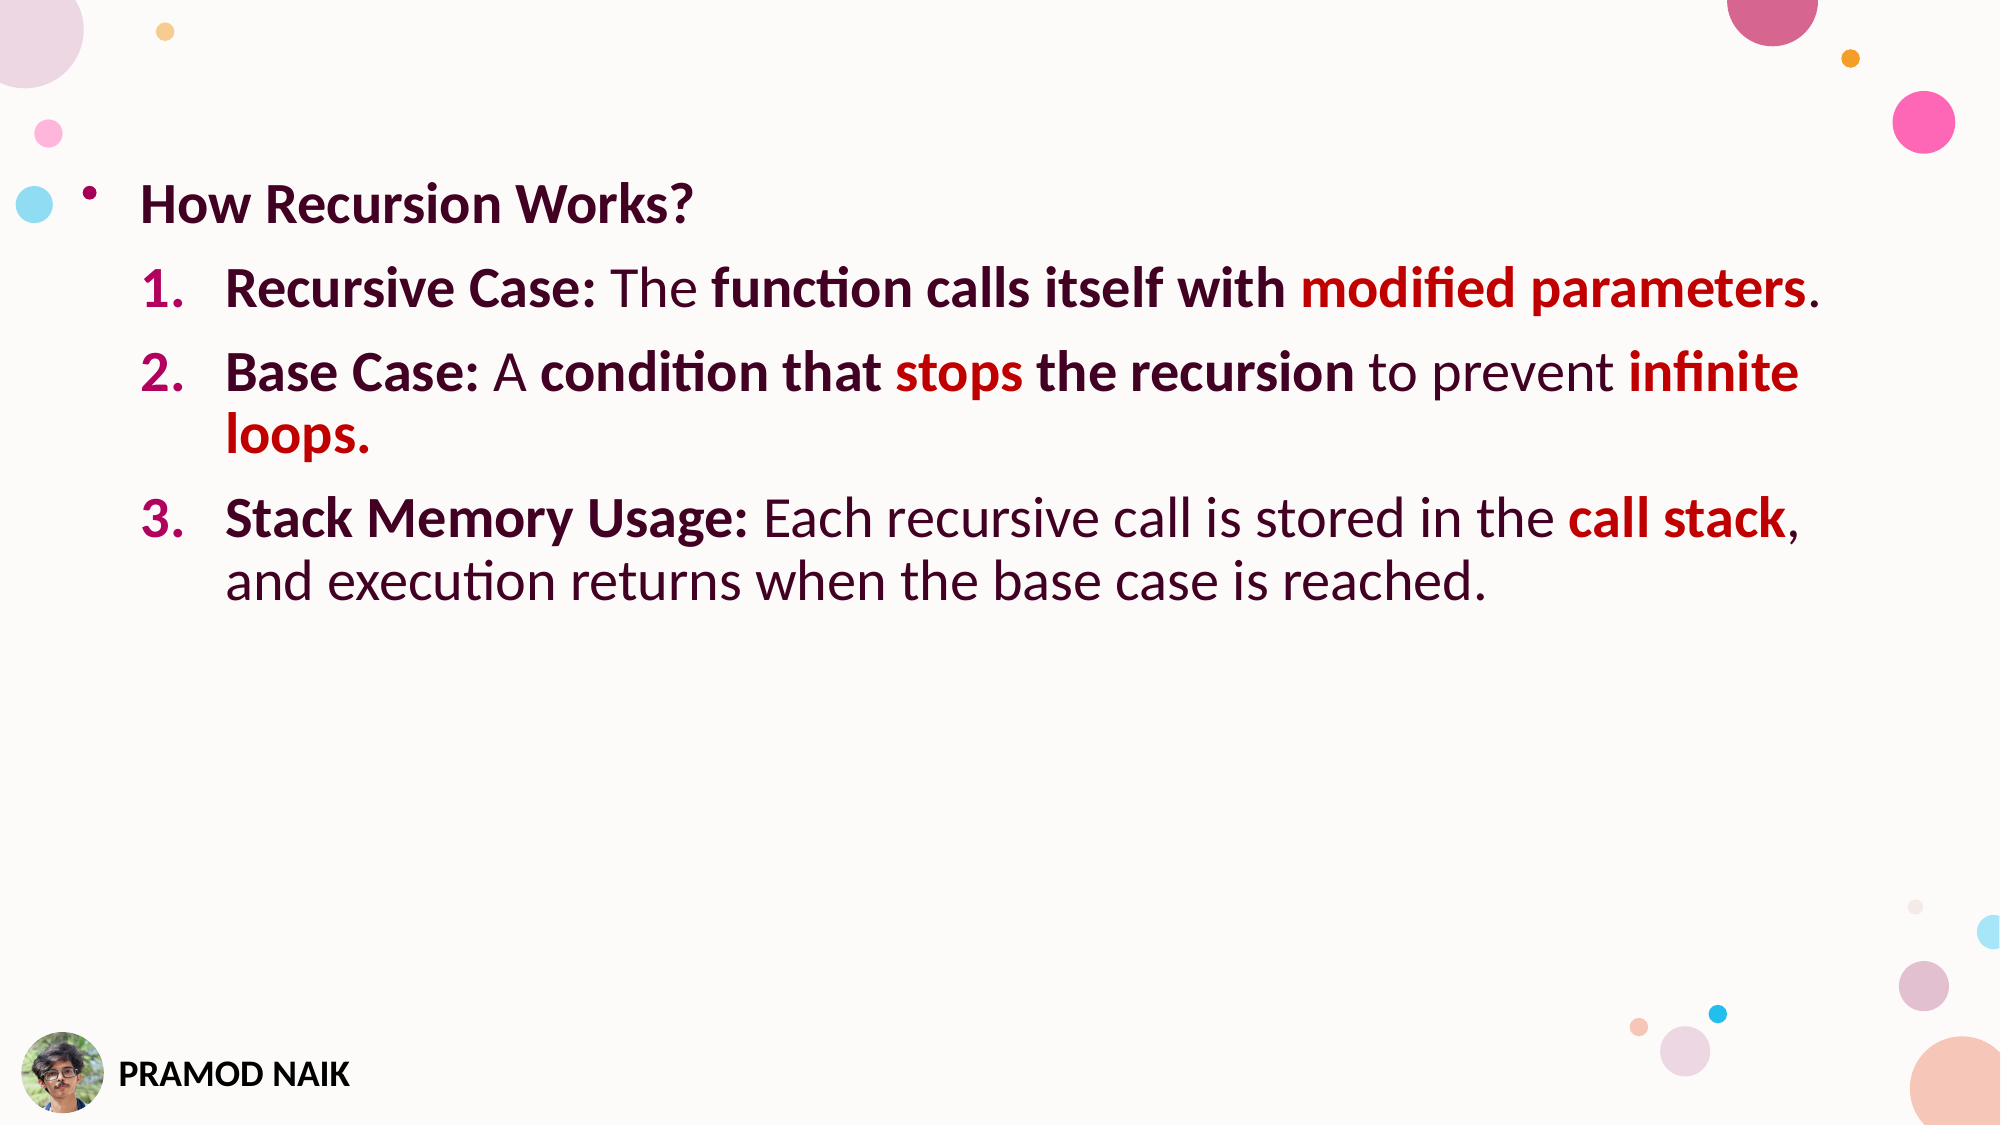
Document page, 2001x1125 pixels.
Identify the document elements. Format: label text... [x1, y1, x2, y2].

picture [21, 1031, 104, 1114]
list How Recursion Works? Recursive Case: The function calls itself with modified parameters. Base Case: A condition that stops the recursion to prevent infinite loops. Stack Memory Usage: Each recursive call is stored in the call stack, and execution returns when the base case is reached. [125, 166, 1875, 758]
